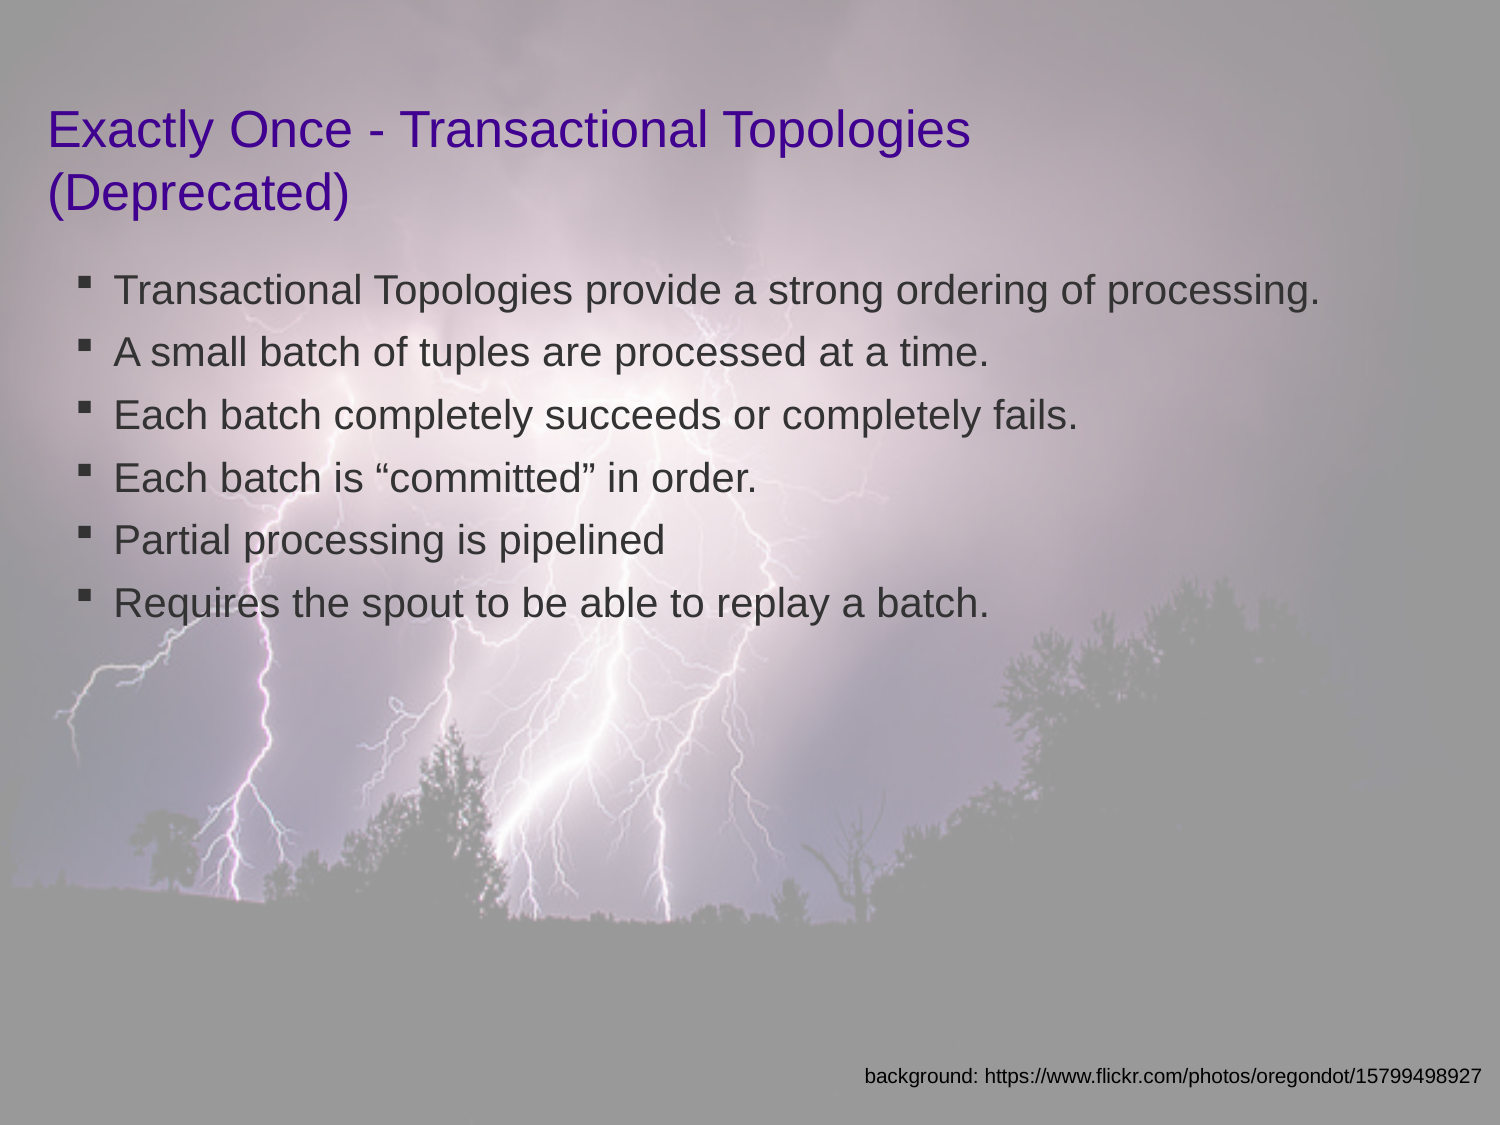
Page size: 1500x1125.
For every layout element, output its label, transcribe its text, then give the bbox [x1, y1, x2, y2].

list Transactional Topologies provide a strong ordering of processing. A small batch of tuples are processed at a time. Each batch completely succeeds or completely fails. Each batch is “committed” in order. Partial processing is pipelined Requires the spout to be able to replay a batch. [75, 262, 1425, 1005]
title Exactly Once - Transactional Topologies (Deprecated) [46, 95, 1446, 274]
text_box background: https://www.flickr.com/photos/oregondot/15799498927 [849, 1055, 1486, 1110]
